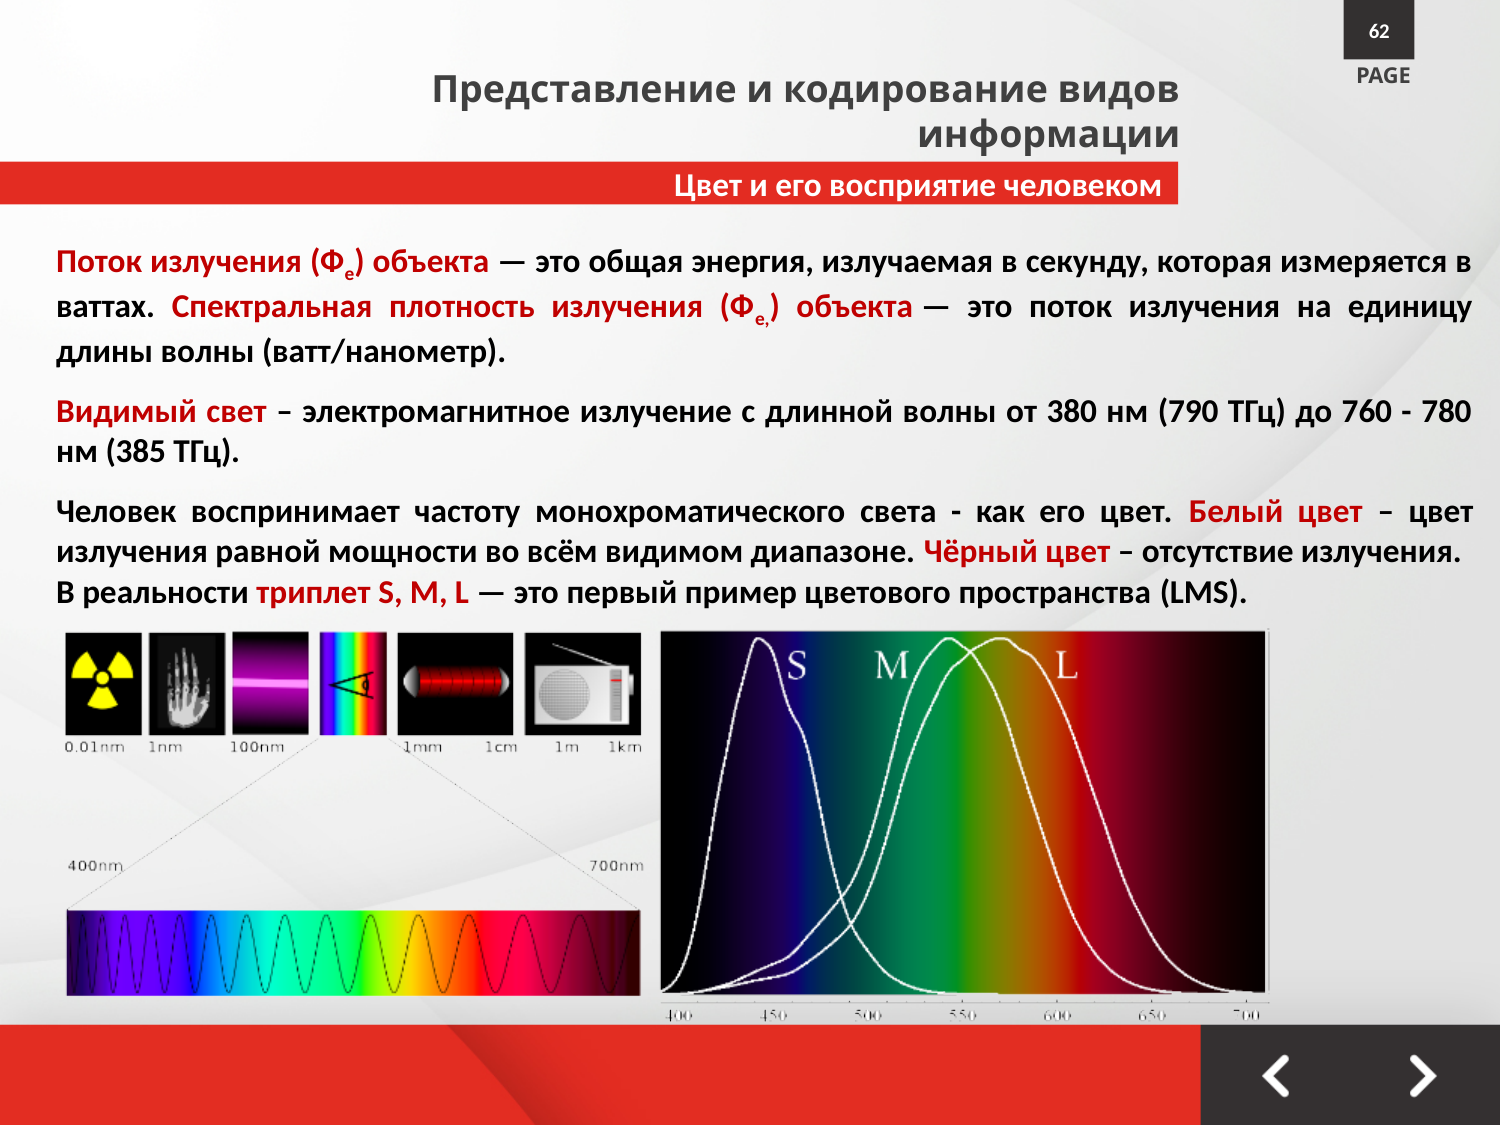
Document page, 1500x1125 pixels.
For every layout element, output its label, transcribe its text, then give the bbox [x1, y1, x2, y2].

text_box Представление и кодирование видов информации [171, 57, 1196, 163]
text_box PAGE [1341, 54, 1426, 96]
subtitle Цвет и его восприятие человеком [0, 161, 1179, 205]
picture [0, 0, 1500, 1125]
text_box В реальности триплет S, M, L — это первый пример цветового пространства (LMS). [41, 563, 1493, 618]
text_box 62 [1342, 0, 1417, 61]
